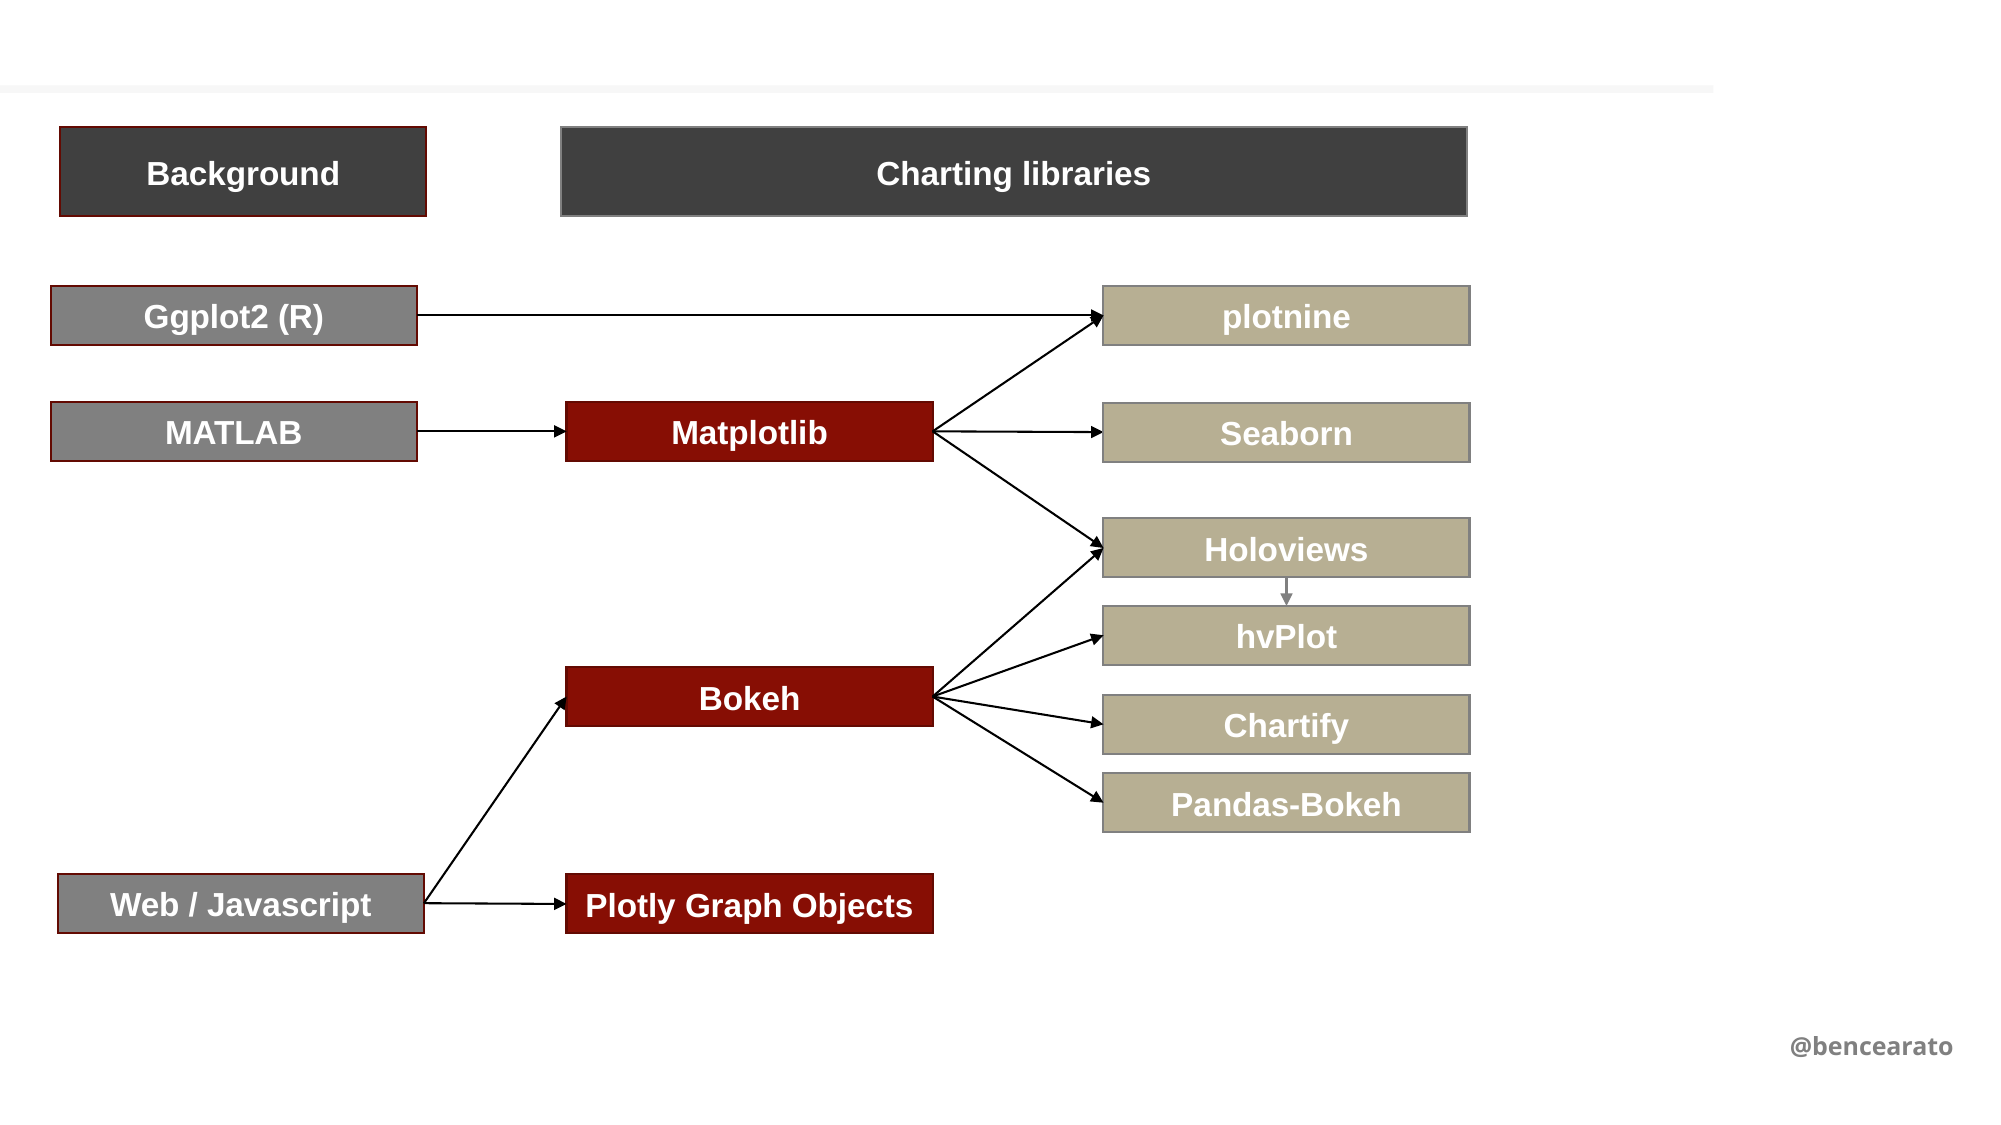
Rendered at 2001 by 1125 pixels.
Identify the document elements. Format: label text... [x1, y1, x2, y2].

text_box Background [59, 126, 427, 217]
text_box plotnine [1102, 285, 1471, 346]
text_box Matplotlib [565, 401, 932, 462]
text_box Bokeh [565, 666, 932, 727]
text_box Web / Javascript [57, 873, 425, 934]
text_box @bencearato [1705, 1023, 1969, 1068]
text_box Chartify [1104, 694, 1471, 755]
text_box Holoviews [1104, 517, 1471, 578]
text_box Charting libraries [560, 126, 1468, 217]
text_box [932, 315, 1104, 431]
text_box Plotly Graph Objects [565, 873, 934, 934]
text_box Ggplot2 (R) [50, 285, 418, 346]
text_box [423, 696, 567, 904]
text_box MATLAB [50, 401, 418, 462]
text_box hvPlot [1104, 605, 1471, 666]
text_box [932, 635, 1104, 697]
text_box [932, 697, 1104, 803]
text_box Seaborn [1104, 402, 1471, 463]
text_box Pandas-Bokeh [1102, 772, 1471, 833]
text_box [932, 431, 1104, 549]
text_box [932, 549, 1104, 635]
